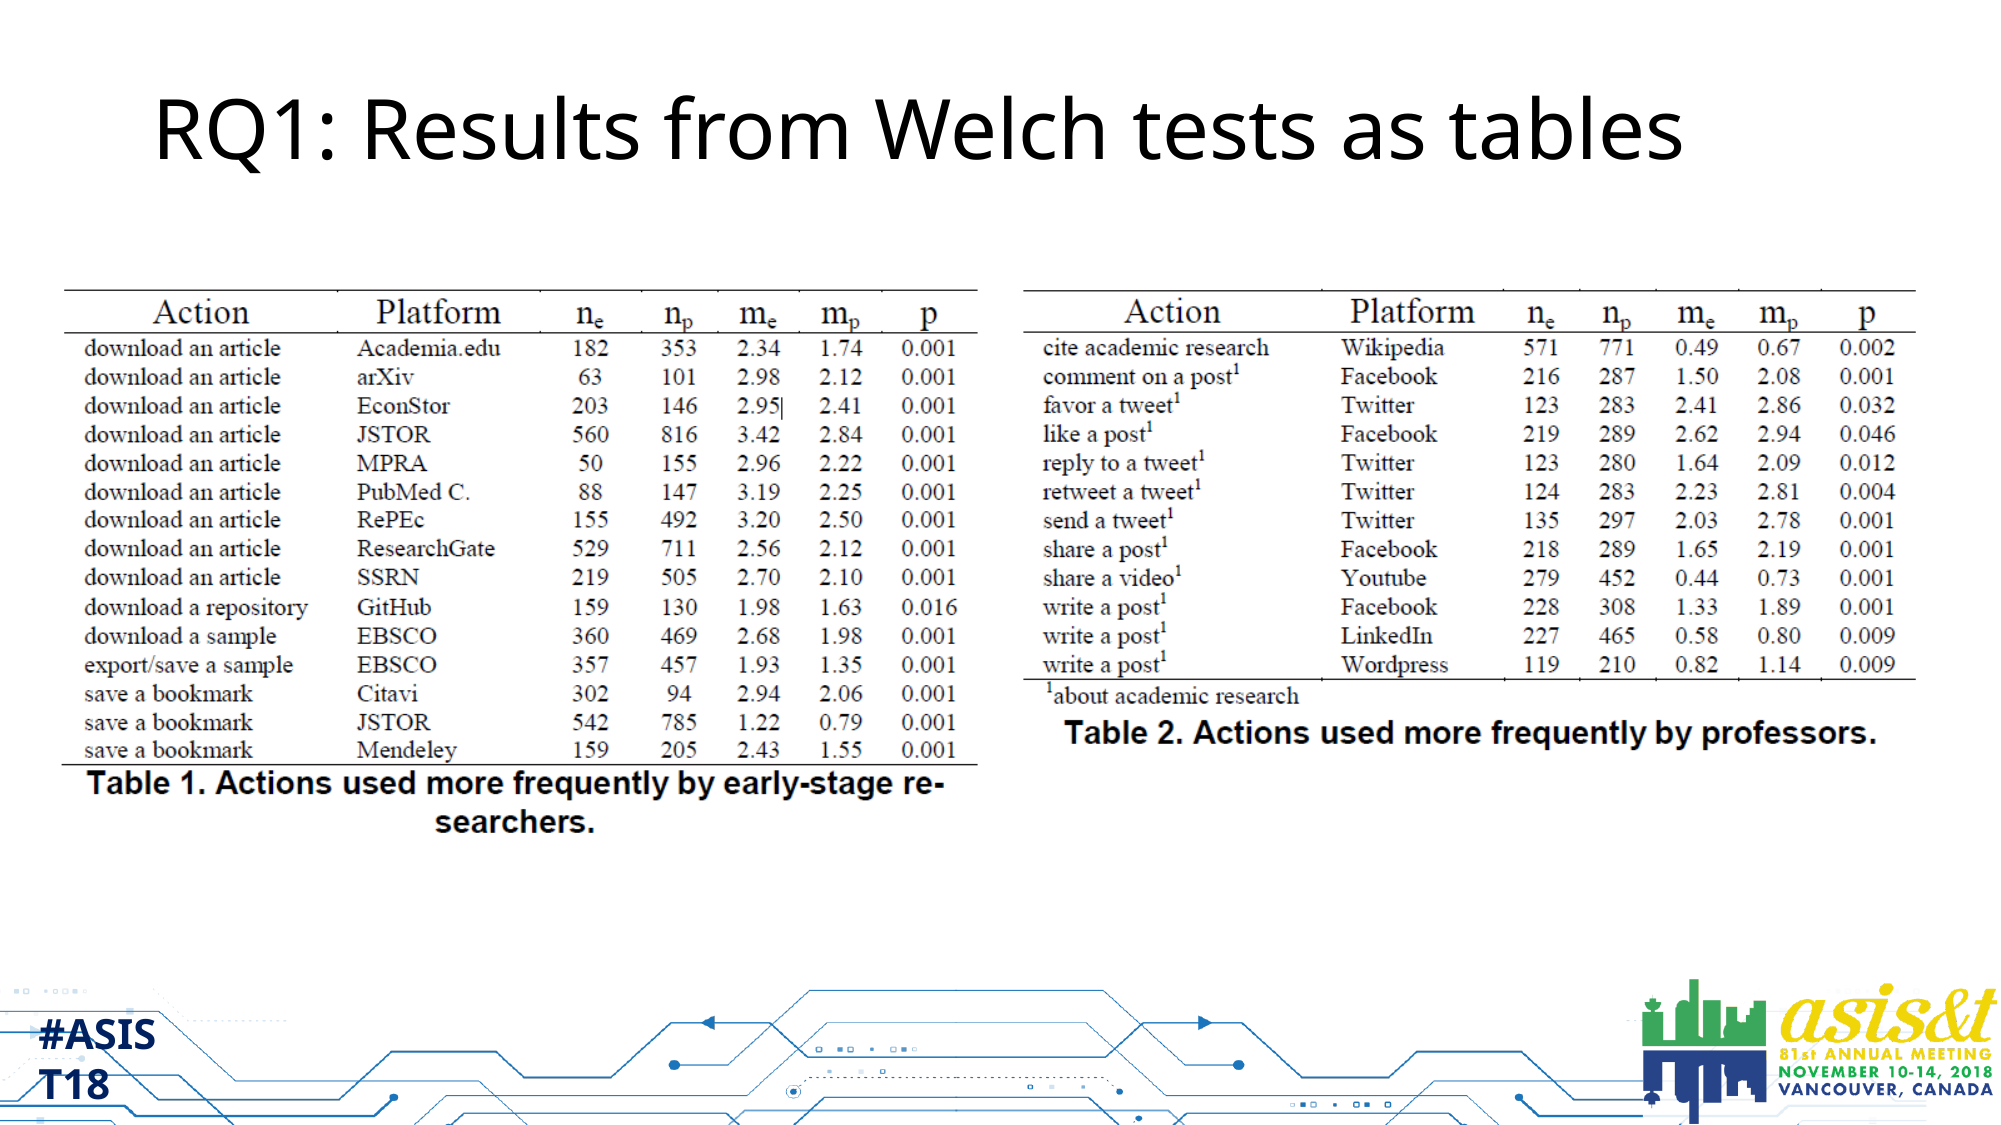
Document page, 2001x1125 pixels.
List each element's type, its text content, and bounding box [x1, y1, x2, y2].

picture [0, 979, 1998, 1125]
title RQ1: Results from Welch tests as tables [137, 23, 1863, 242]
picture [1016, 284, 1936, 754]
picture [53, 281, 984, 843]
